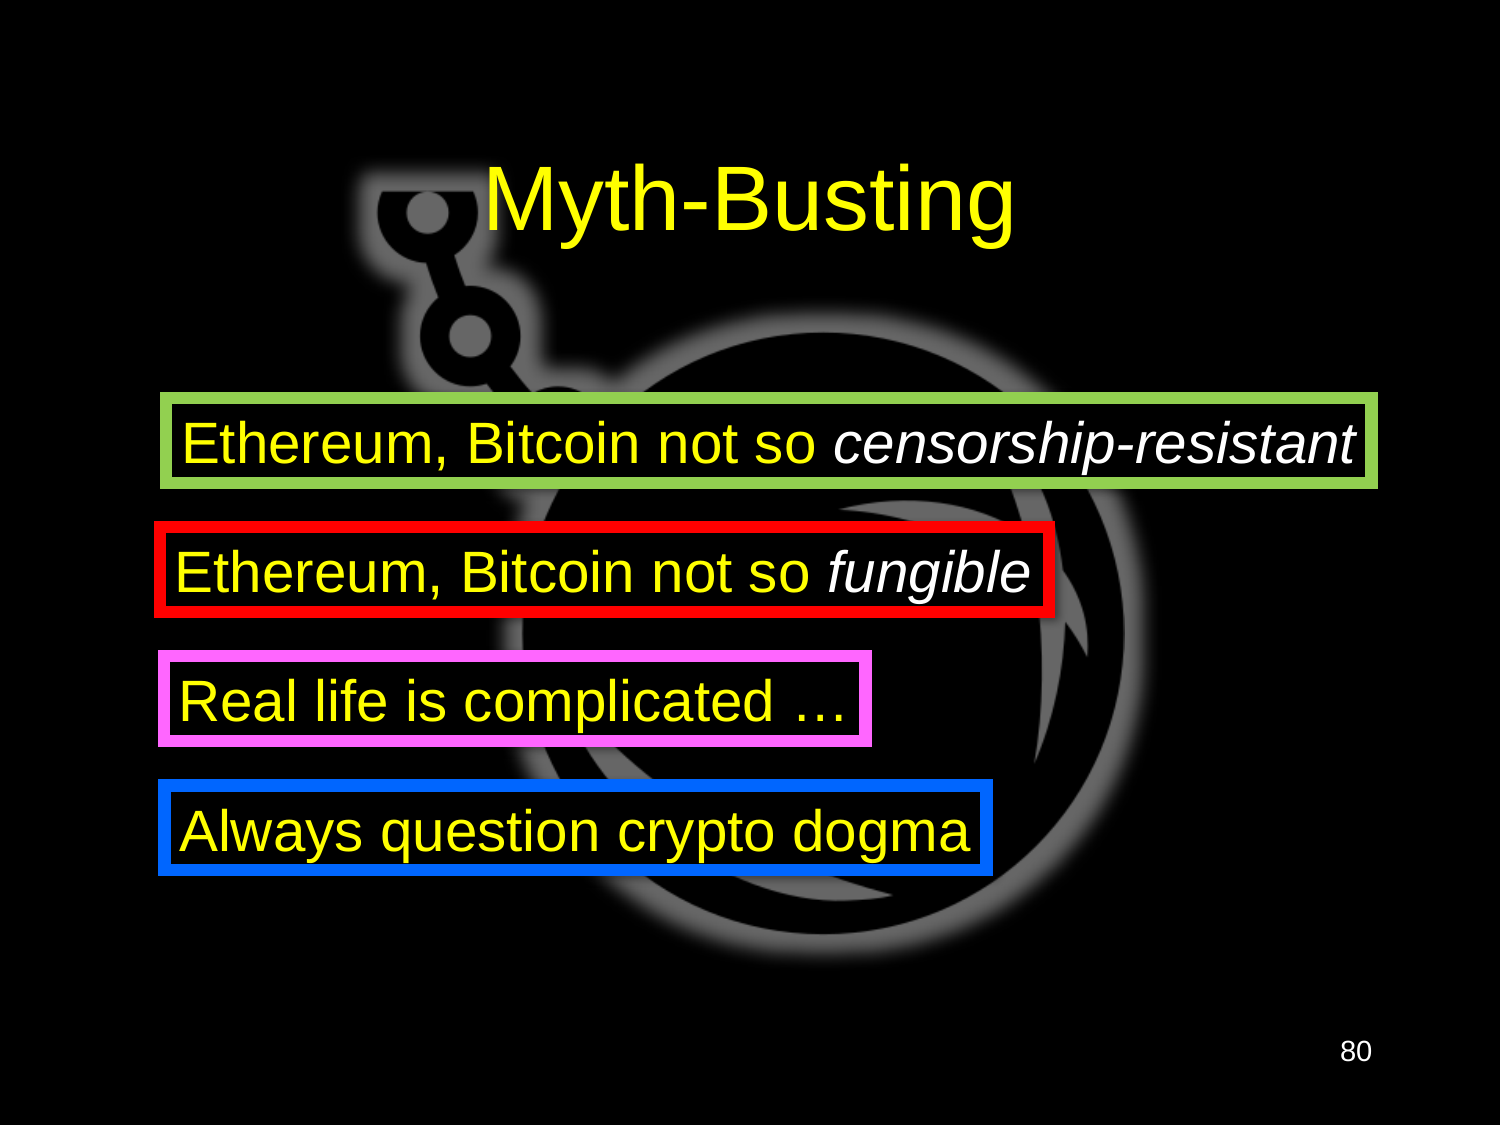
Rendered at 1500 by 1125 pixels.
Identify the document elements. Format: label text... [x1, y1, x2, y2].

text_box Real life is complicated … [163, 656, 370, 741]
text_box Ethereum, Bitcoin not so fungible [160, 527, 370, 612]
text_box Ethereum, Bitcoin not so censorship-resistant [1130, 398, 1372, 483]
text_box Always question crypto dogma [164, 785, 370, 870]
picture [375, 189, 1125, 936]
text_box Ethereum, Bitcoin not so censorship-resistant [166, 398, 370, 483]
title Myth-Busting [112, 99, 1388, 288]
slide_number 80 [1074, 1024, 1388, 1101]
